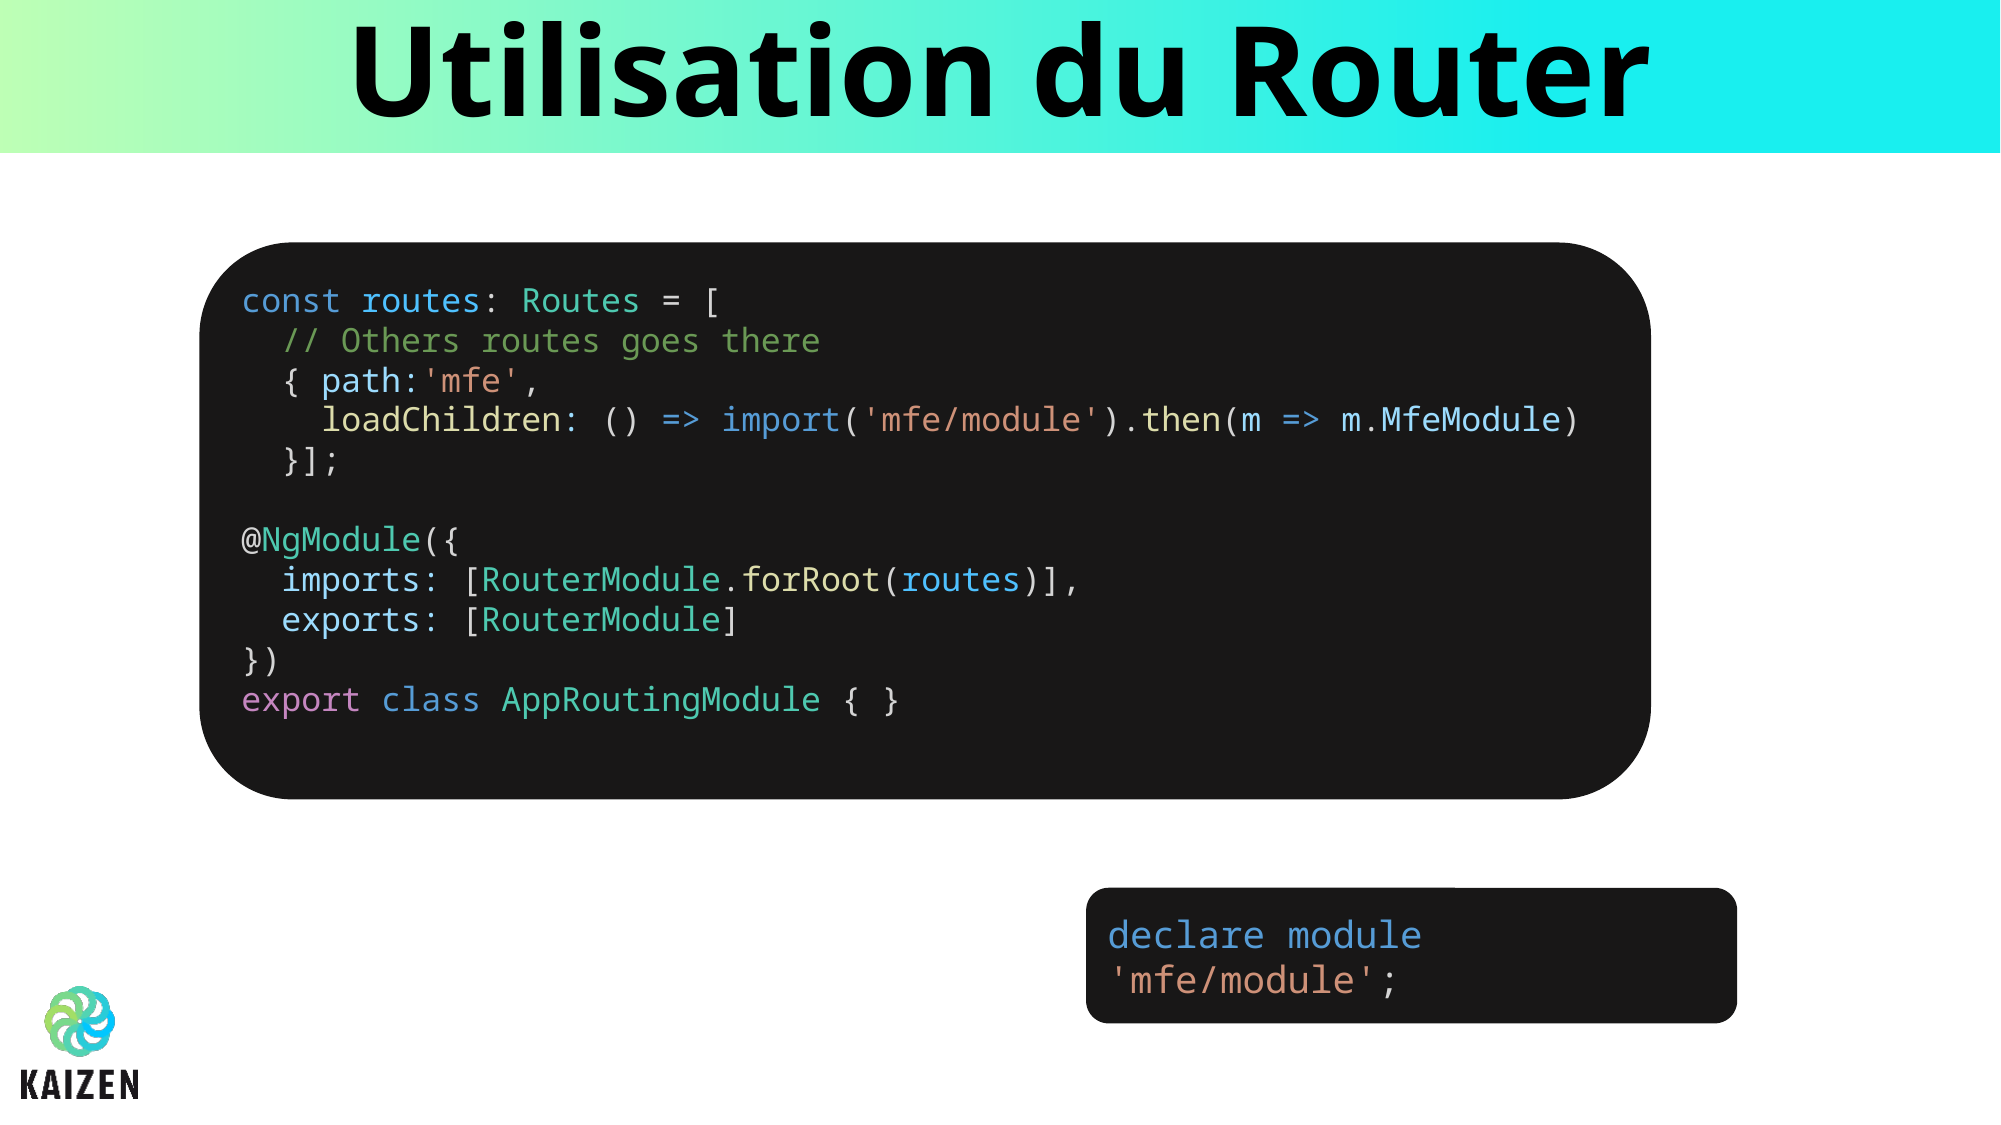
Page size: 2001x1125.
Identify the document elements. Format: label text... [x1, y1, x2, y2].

text_box declare module 'mfe/module'; [1085, 886, 1739, 1025]
title Utilisation du Router [0, 29, 2000, 123]
text_box const routes: Routes = [ // Others routes goes there { path:'mfe', loadChildren: () => import('mfe/module').then(m => m.MfeModule) }]; @NgModule({ imports: [RouterModule.forRoot(routes)], exports: [RouterModule] }) export class AppRoutingModule { } [198, 241, 1653, 801]
picture [21, 986, 138, 1099]
